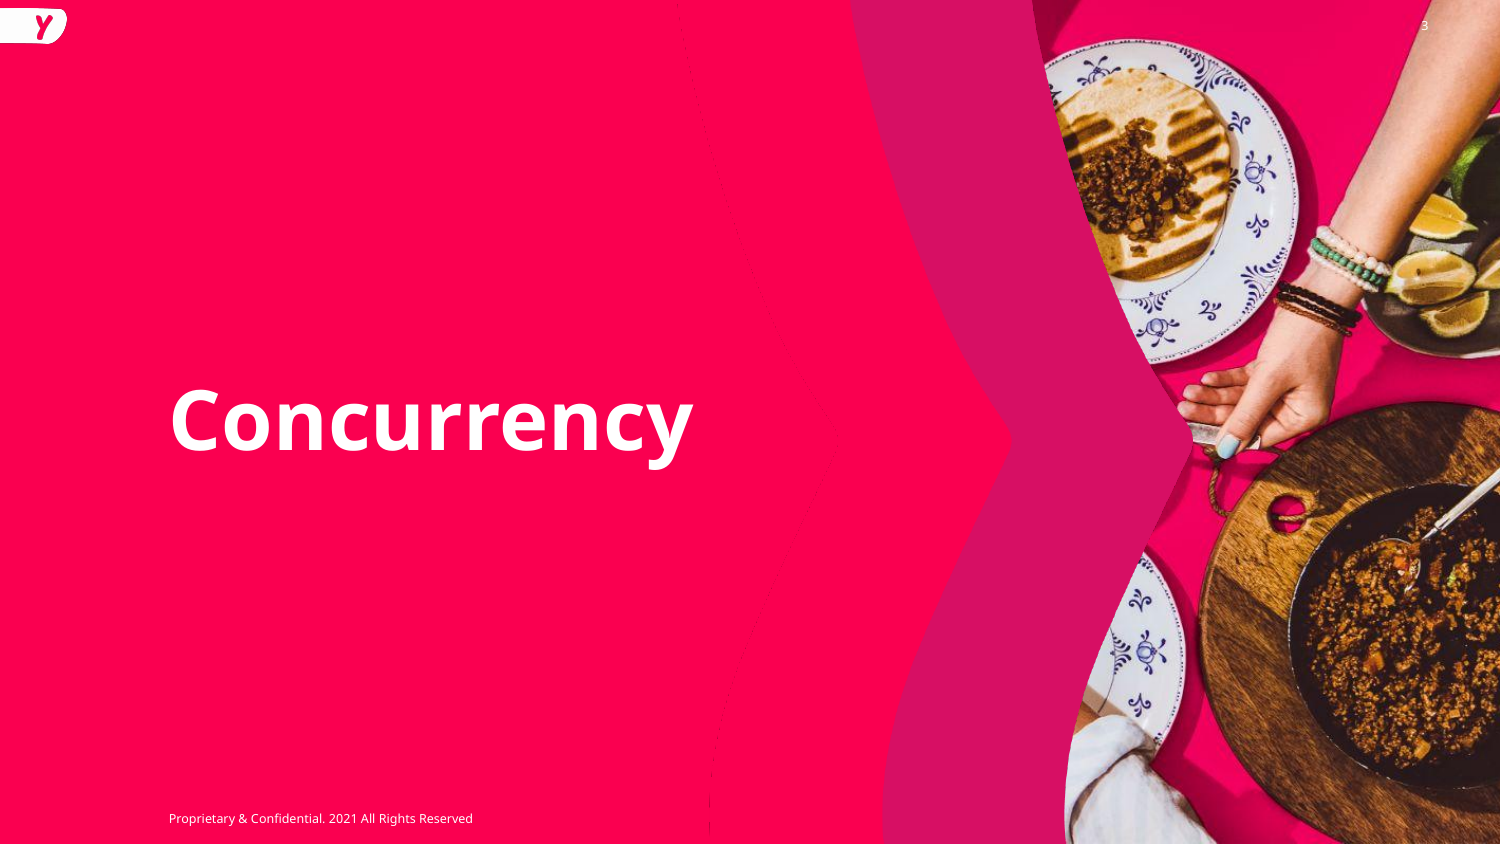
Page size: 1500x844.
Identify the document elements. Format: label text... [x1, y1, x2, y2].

picture [674, 0, 1500, 844]
title Concurrency [168, 282, 825, 479]
picture [0, 8, 67, 44]
